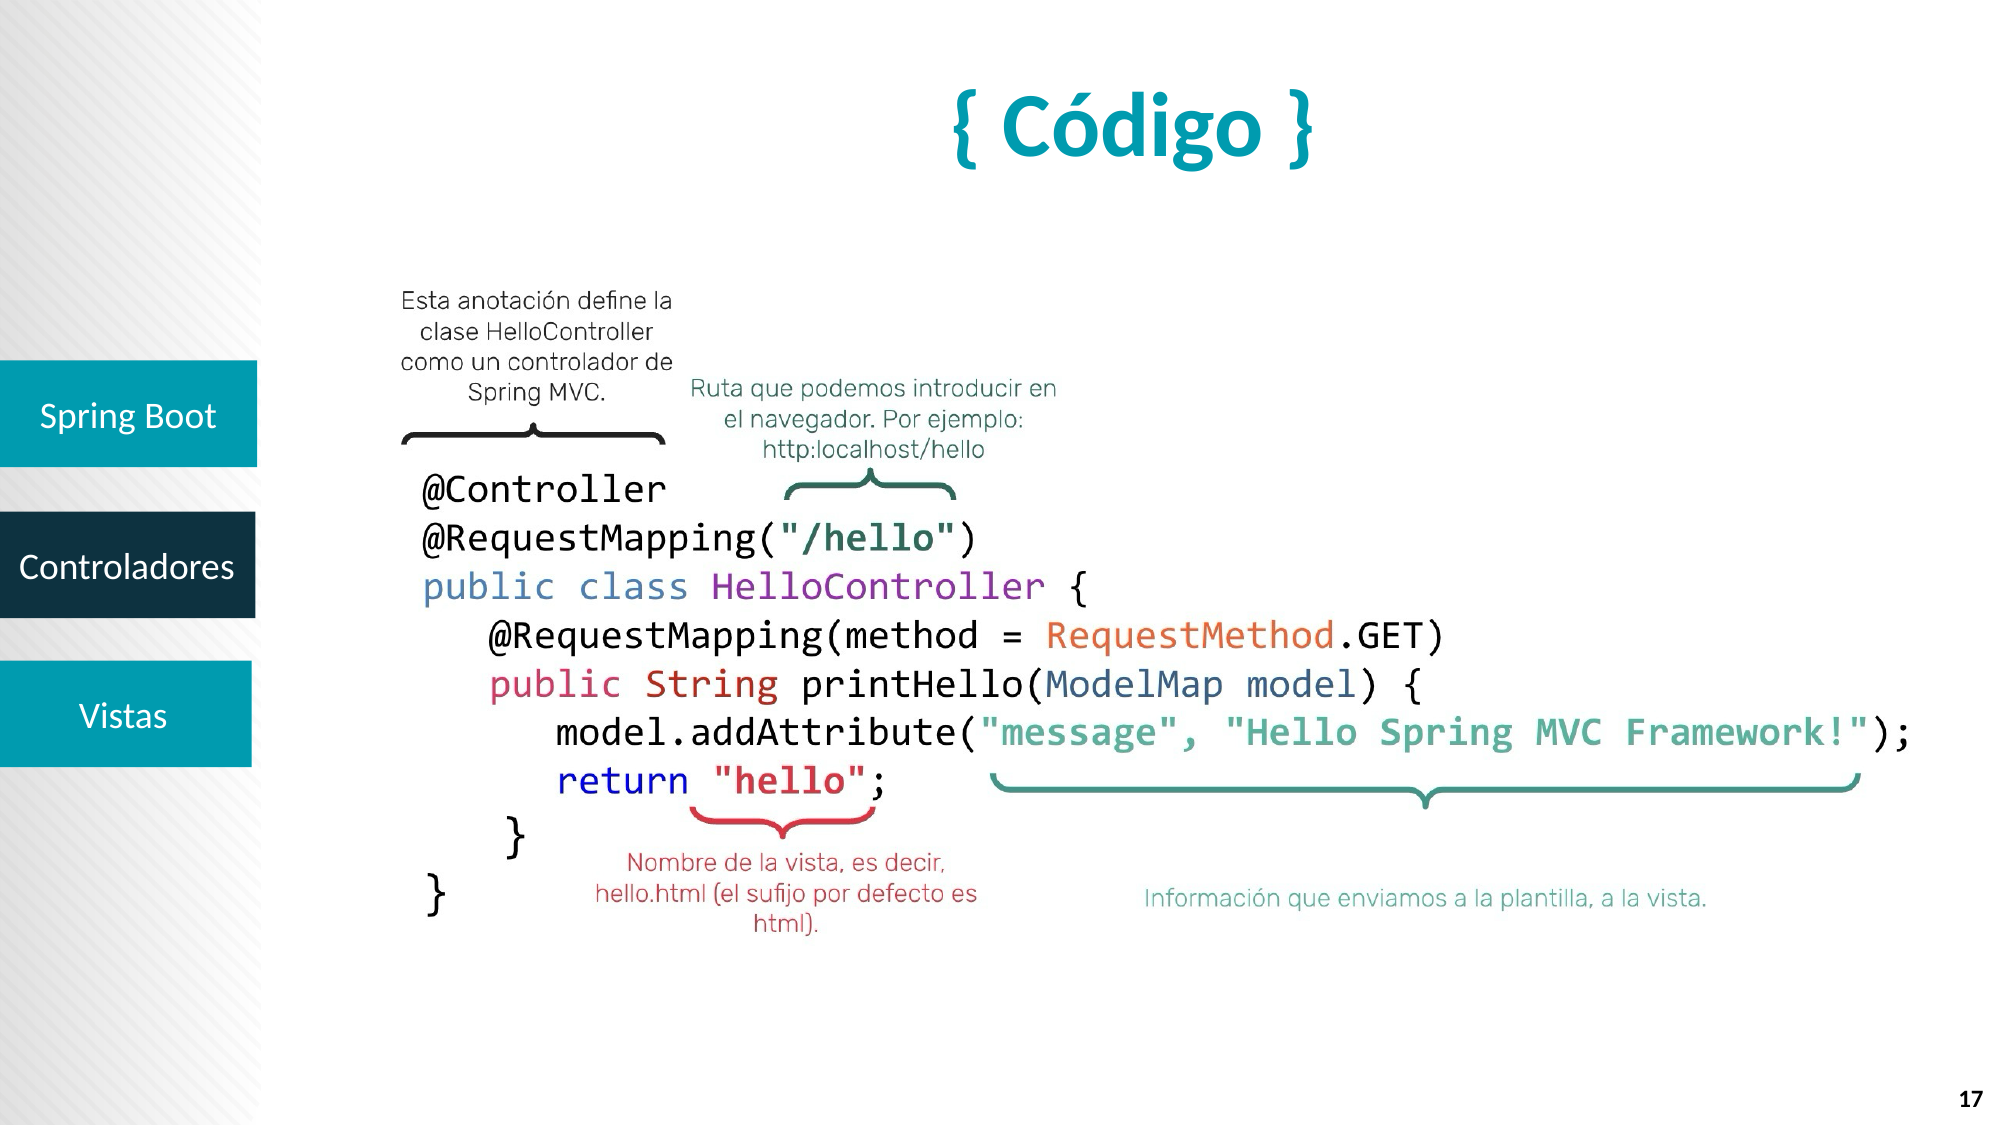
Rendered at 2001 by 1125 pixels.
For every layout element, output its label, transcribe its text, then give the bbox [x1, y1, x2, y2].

slide_number 17 [1921, 1072, 2000, 1124]
picture [332, 277, 1999, 958]
title { Código } [340, 36, 1927, 204]
